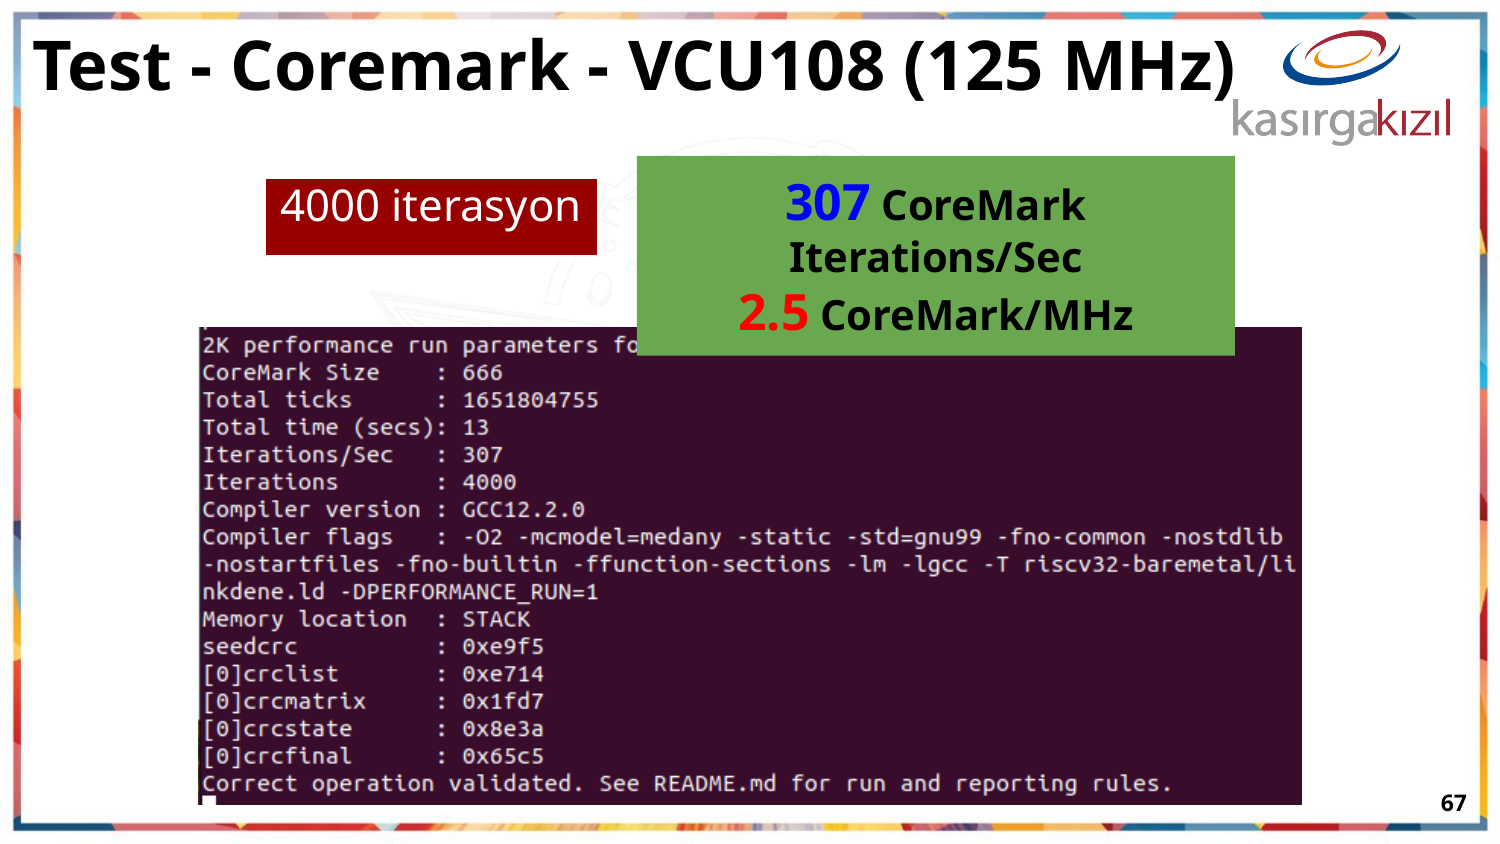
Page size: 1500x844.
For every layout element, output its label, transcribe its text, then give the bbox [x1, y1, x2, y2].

text_box 307 CoreMark Iterations/Sec 2.5 CoreMark/MHz [636, 155, 1235, 326]
title Test - Coremark - VCU108 (125 MHz) [21, 16, 1479, 121]
list 4000 iterasyon [264, 178, 598, 256]
slide_number ‹#› [1353, 782, 1479, 827]
picture [0, 0, 1500, 844]
